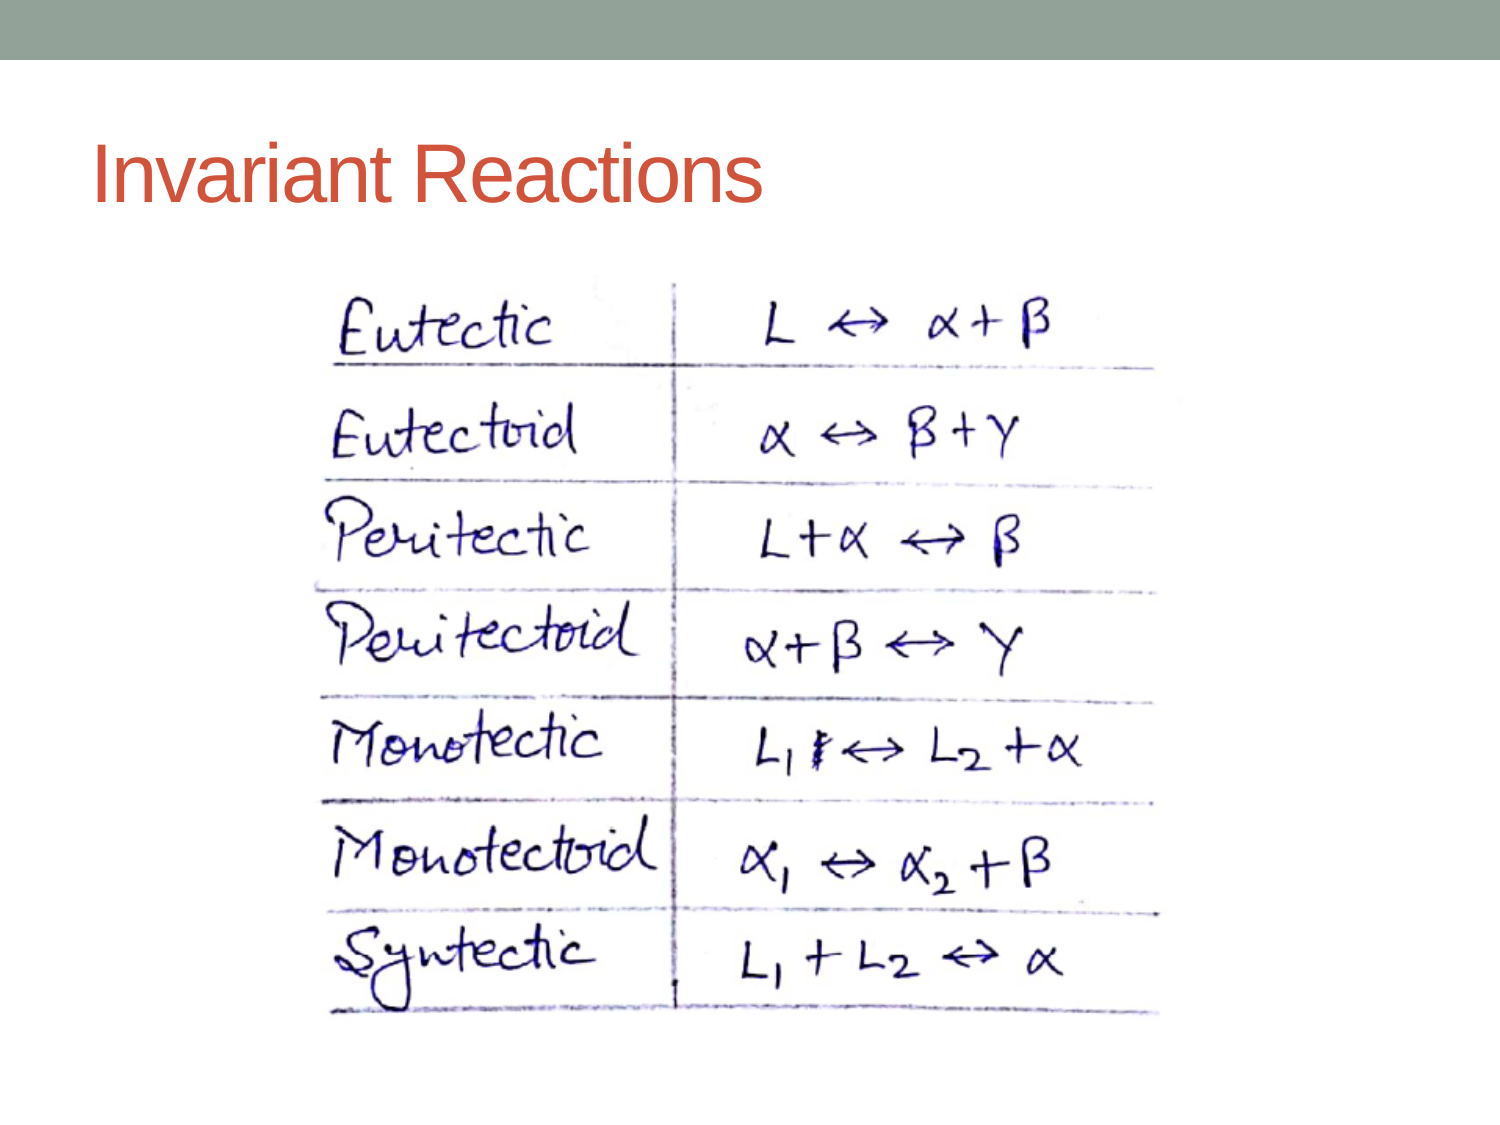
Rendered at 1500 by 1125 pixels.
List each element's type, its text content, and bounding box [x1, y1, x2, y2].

title Invariant Reactions [75, 87, 1425, 250]
picture [310, 274, 1190, 1024]
